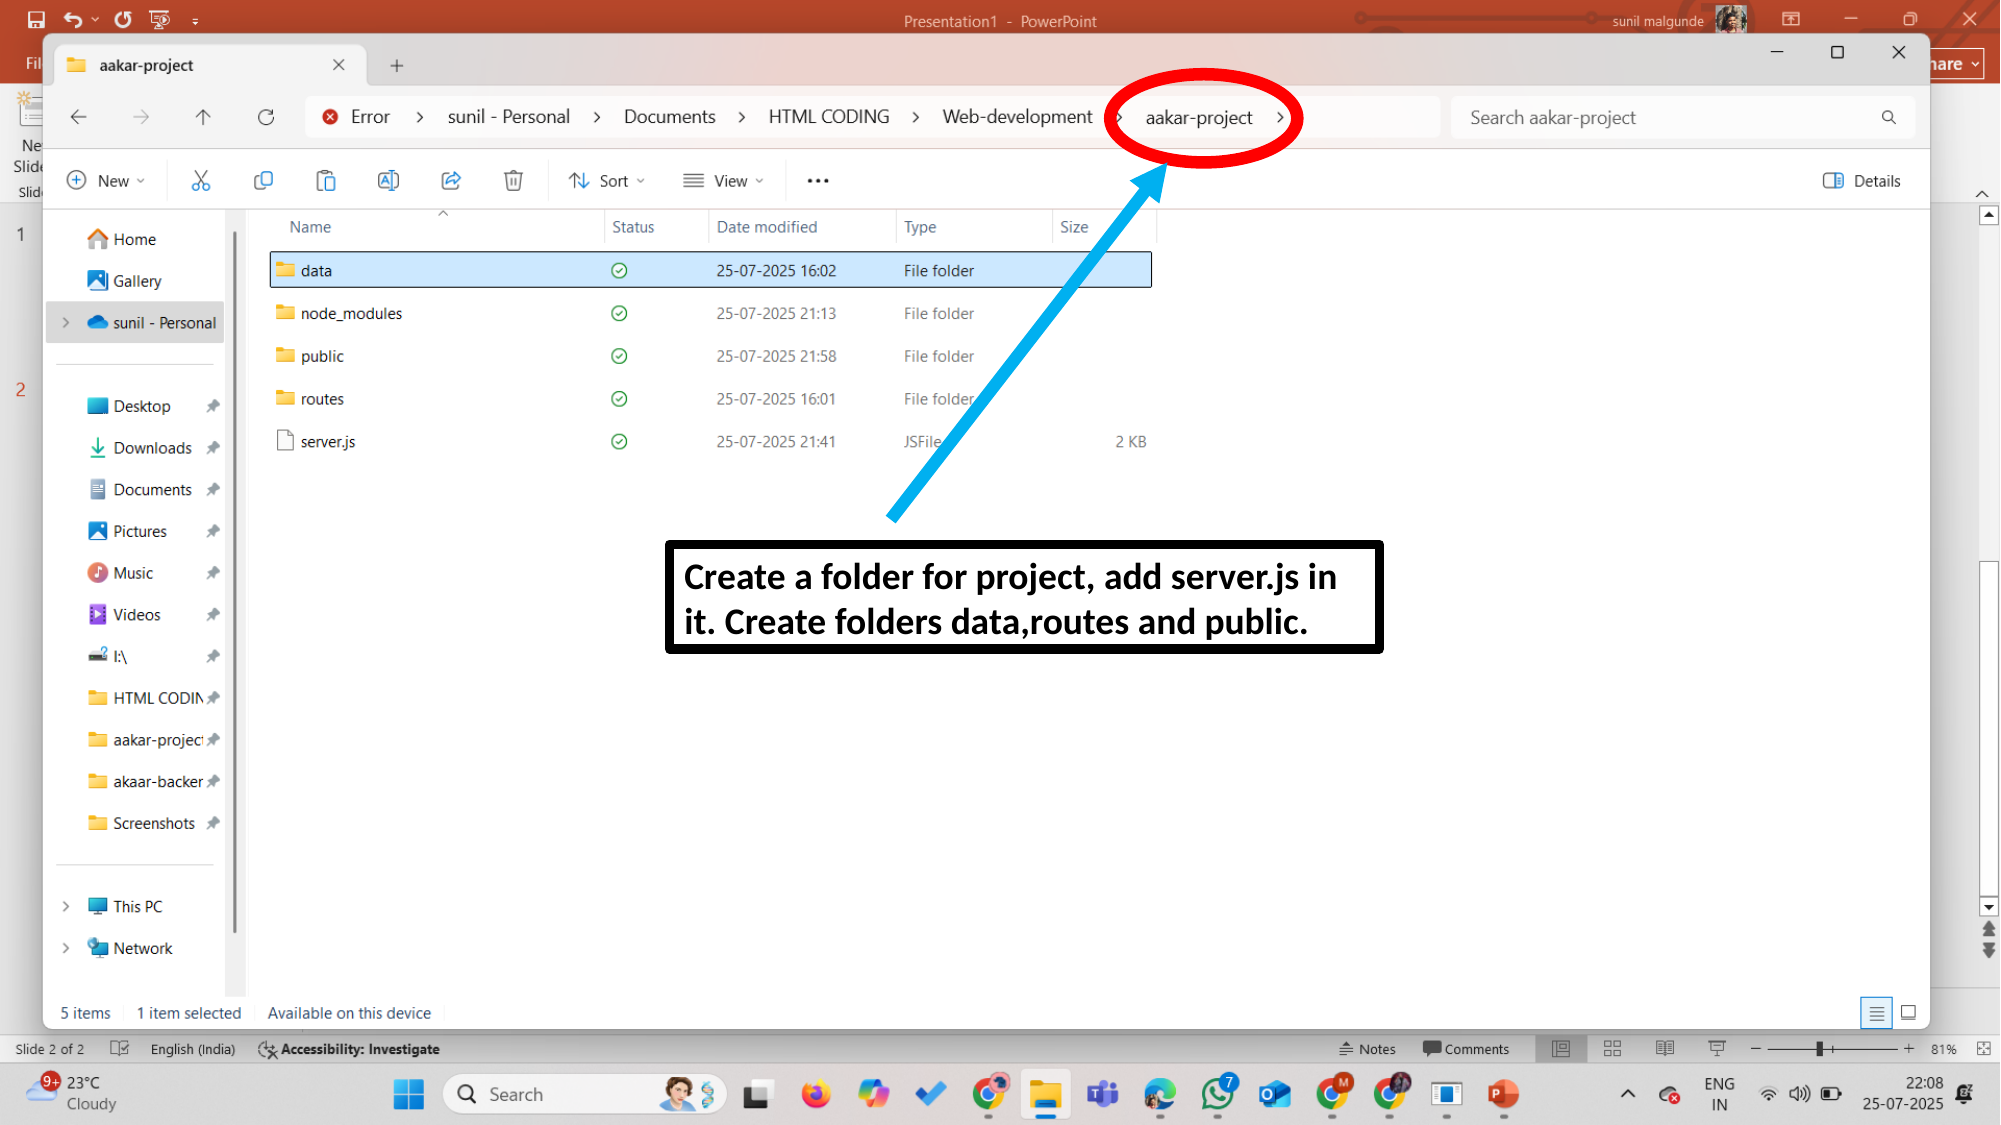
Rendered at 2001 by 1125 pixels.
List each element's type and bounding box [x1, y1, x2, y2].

picture [0, 0, 2000, 1125]
text_box [890, 162, 1168, 520]
